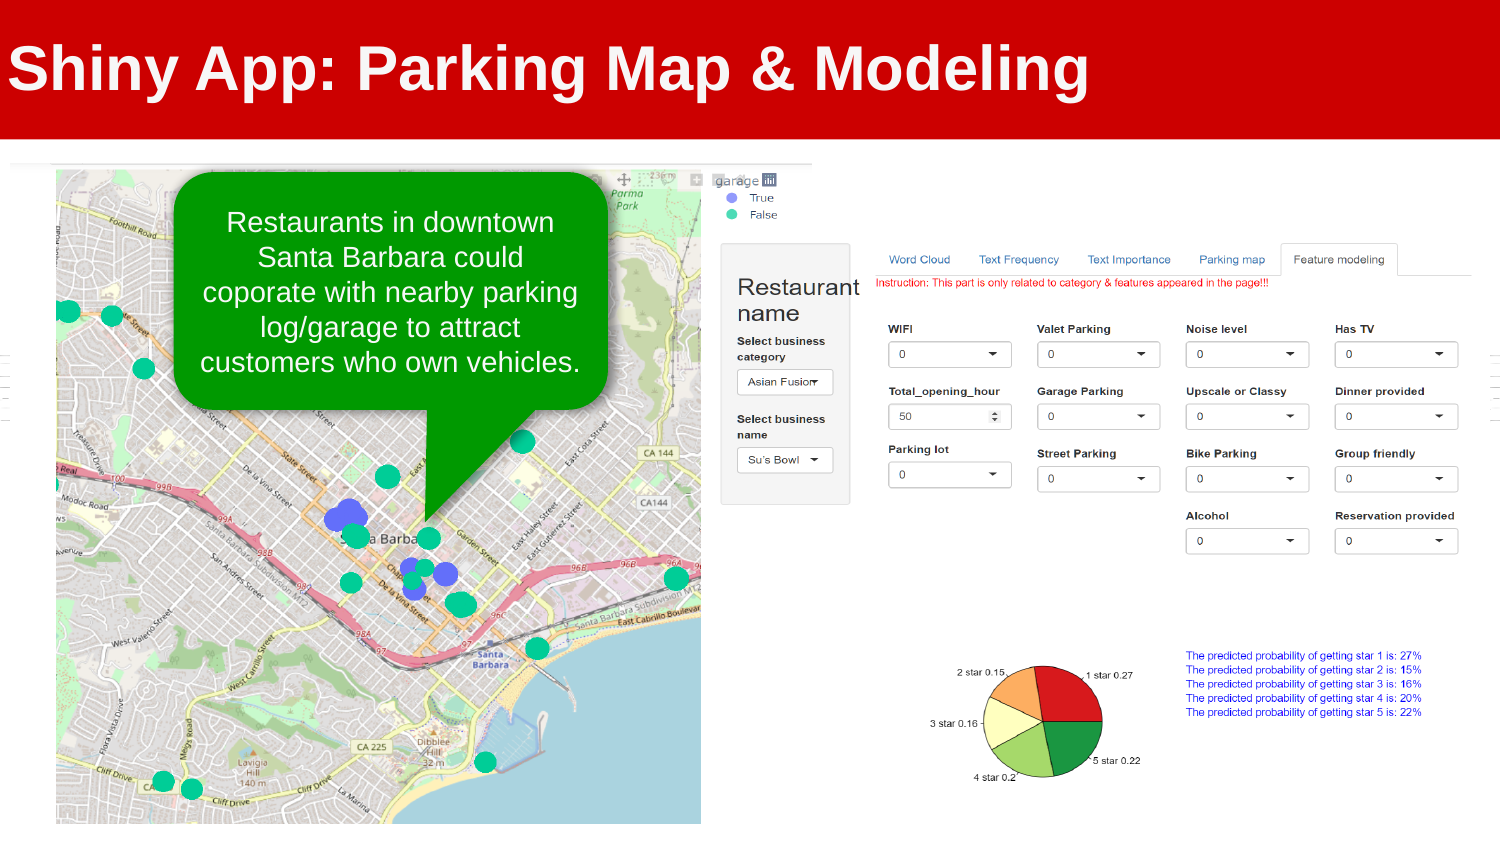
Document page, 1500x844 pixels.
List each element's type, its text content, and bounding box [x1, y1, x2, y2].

picture [0, 163, 1500, 824]
list Shiny App: Parking Map & Modeling [0, 0, 1500, 140]
